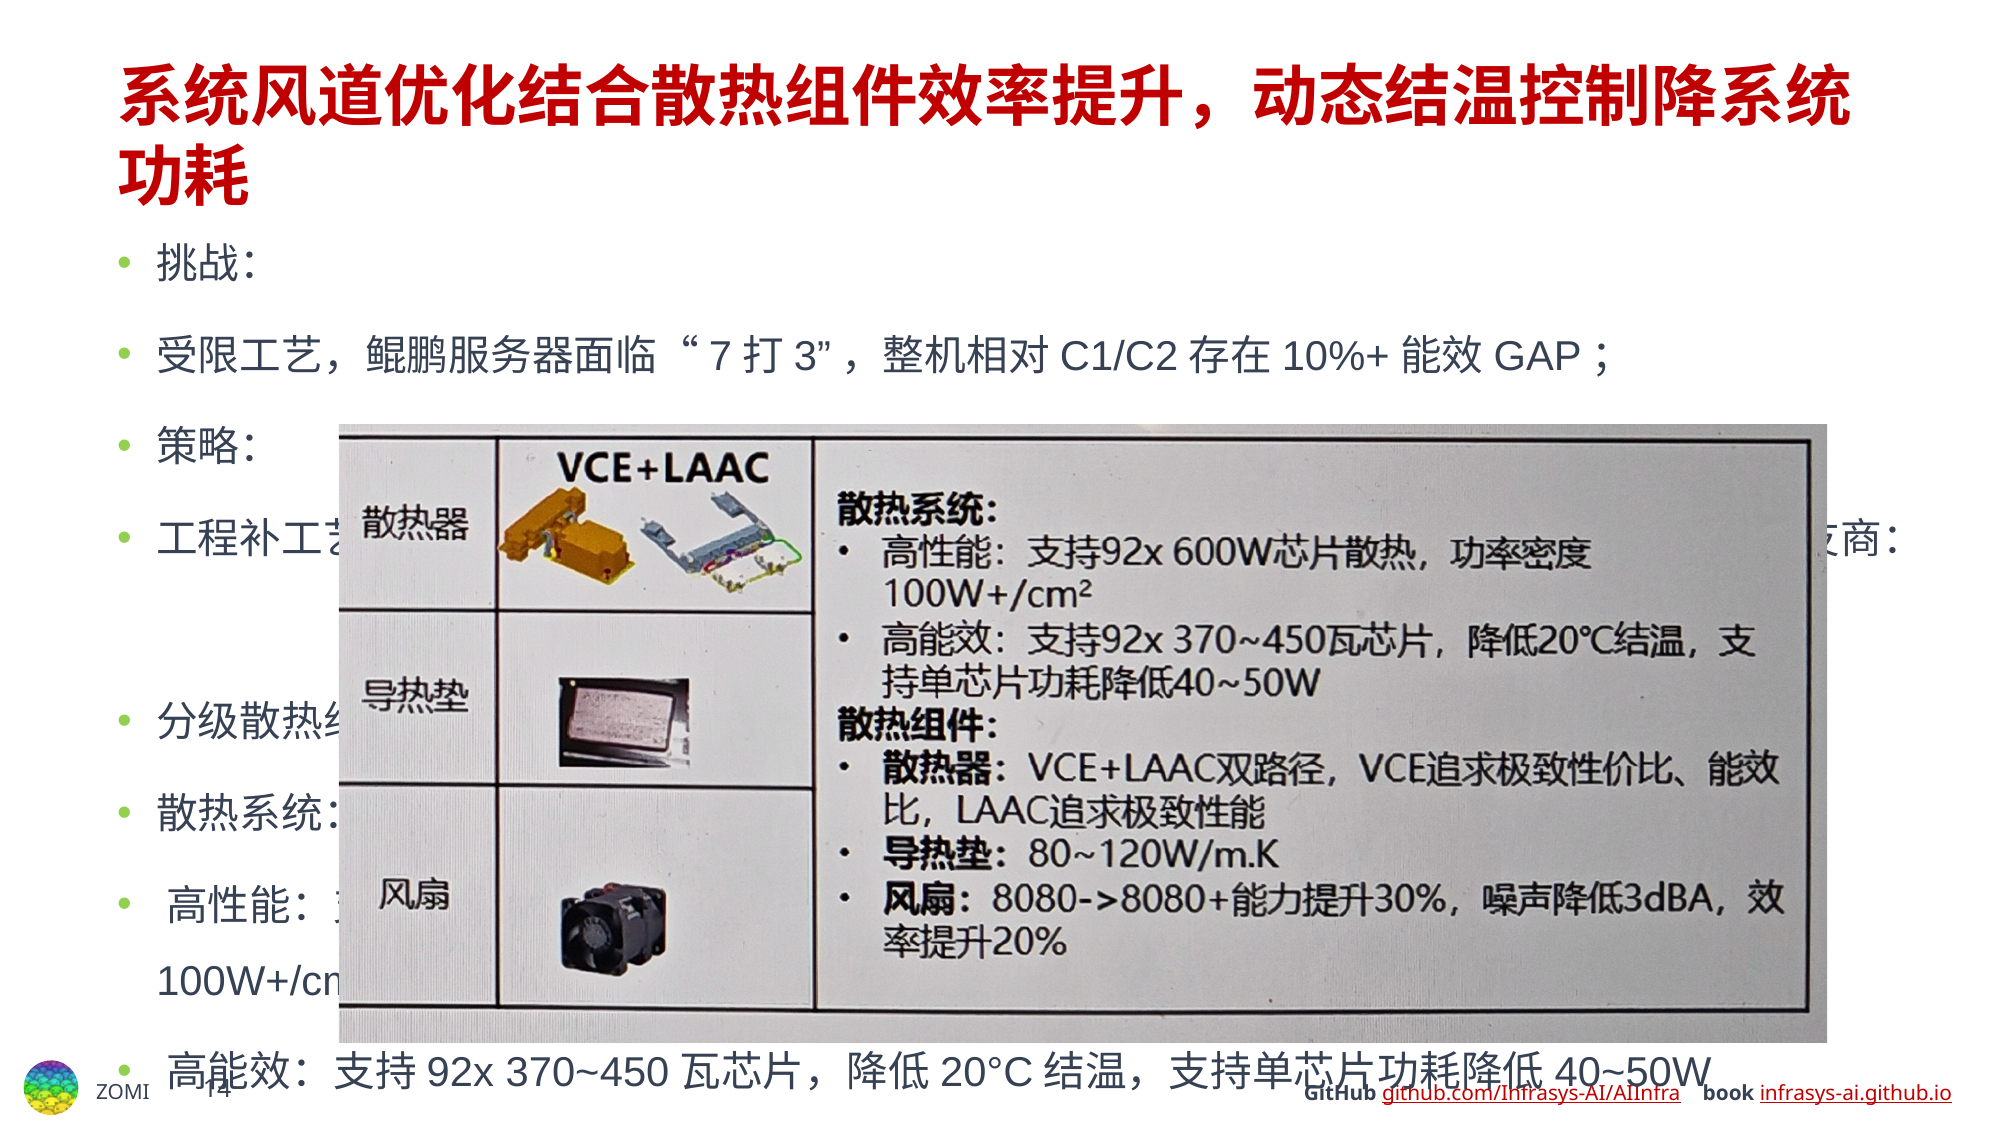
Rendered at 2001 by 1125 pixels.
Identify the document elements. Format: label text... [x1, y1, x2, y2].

title 系统风道优化结合散热组件效率提升，动态结温控制降系统功耗 [102, 85, 1901, 183]
picture [23, 1060, 79, 1115]
list 挑战： 受限工艺，鲲鹏服务器面临“7打3”，整机相对C1/C2存在10%+能效GAP； 策略： 工程补工艺，通过整机散热优化、供电优化等技术，缩小能效GAP，做到能效持平/领先友商： 分级散热组件提升系统散热效率 散热系统： ﻿高性能：支持92x600w芯片散热，功率密度 100W+/cm2 ﻿﻿高能效：支持92x 370~450瓦芯片，降低20°C结温，支持单芯片功耗降低40~50W 散热组件： ﻿散热器：VCE+LAAC双路径，VCE追求极致性价比、能效比，LAAC追求极致性能 ﻿导热垫：80~120W/m.K ﻿风扇：8080->8080+能力提升30%，噪声降低3dBA，效率提升20% [102, 204, 1901, 1043]
picture [338, 423, 1828, 1043]
